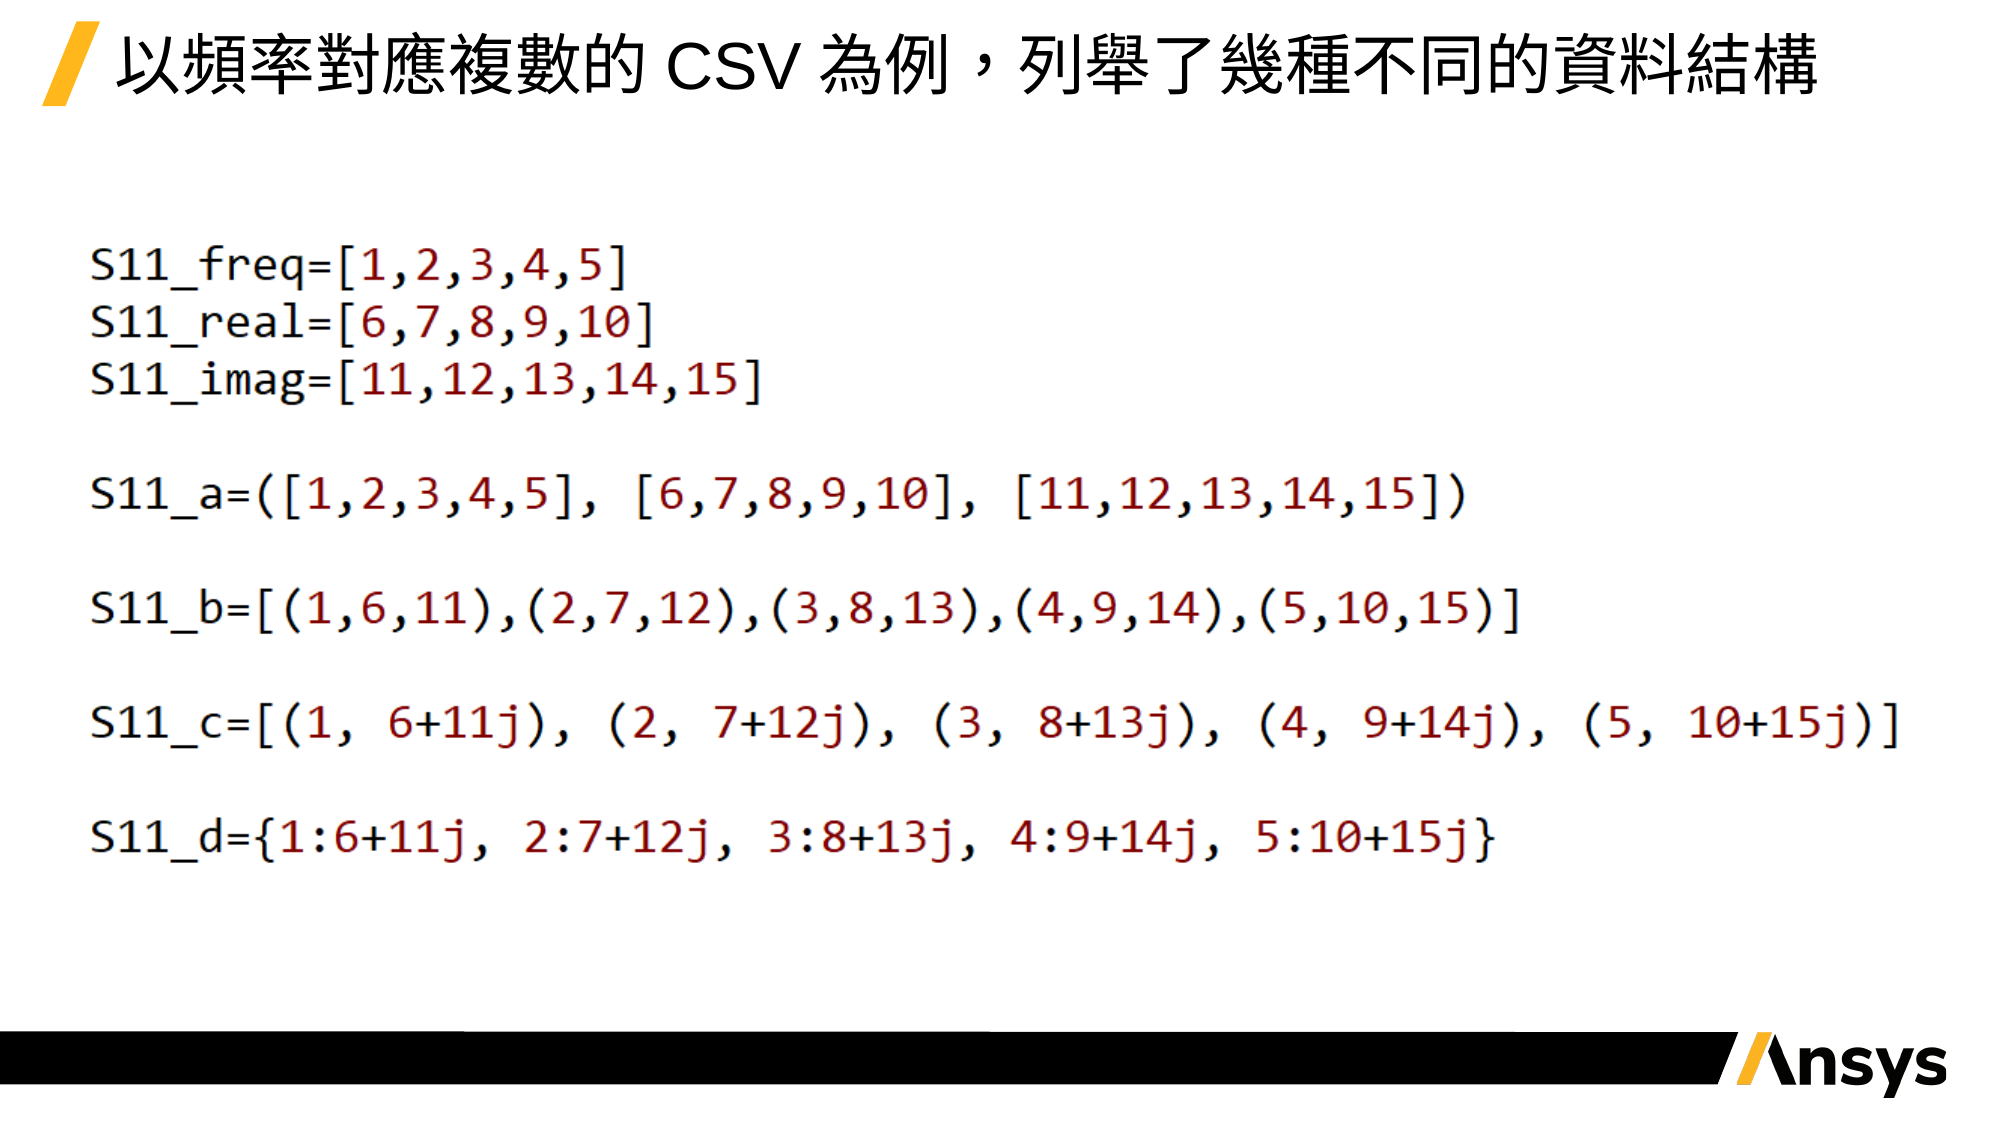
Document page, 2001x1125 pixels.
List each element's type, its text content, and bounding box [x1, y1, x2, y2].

picture [84, 238, 1915, 887]
title 以頻率對應複數的CSV為例，列舉了幾種不同的資料結構 [99, 24, 1900, 164]
